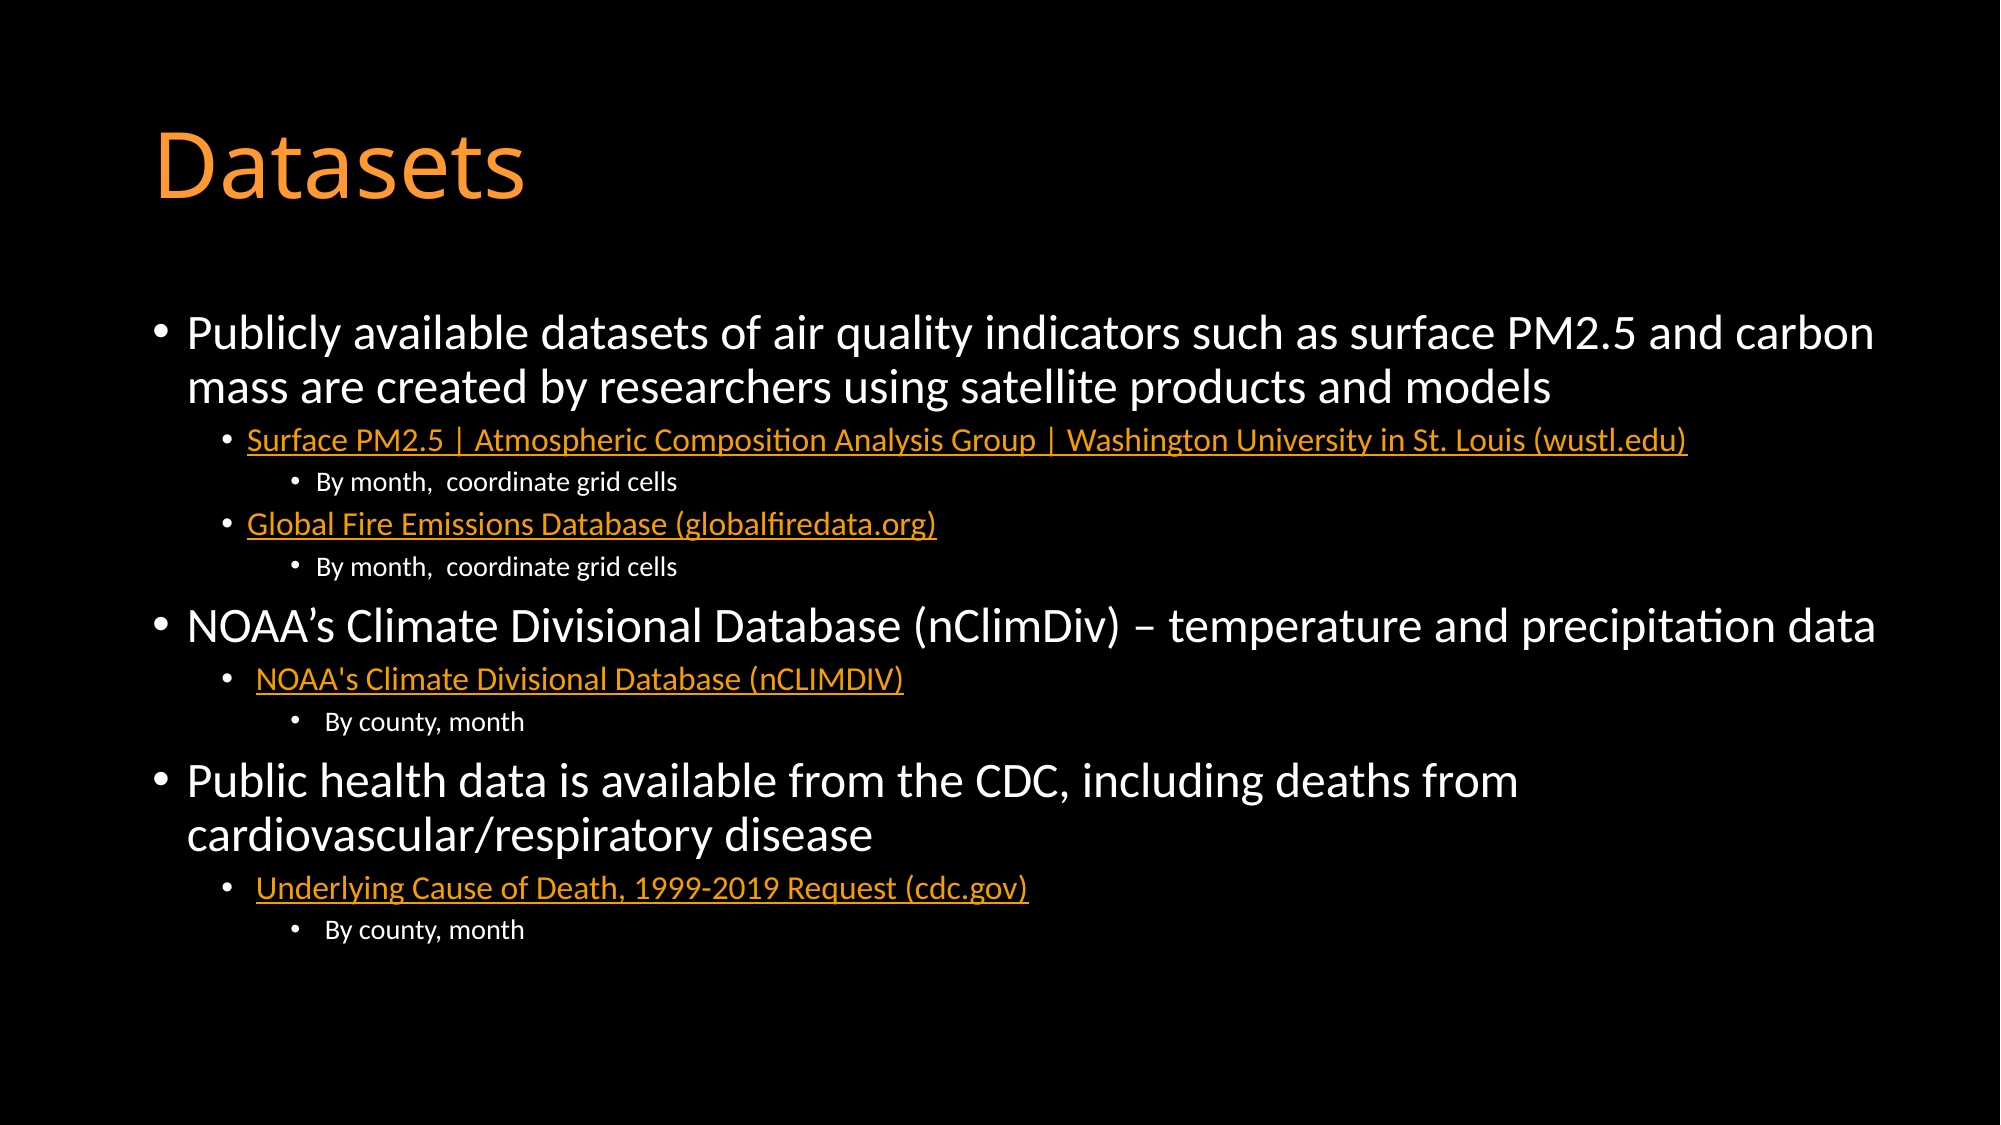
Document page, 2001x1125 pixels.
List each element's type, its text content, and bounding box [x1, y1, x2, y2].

title Datasets [137, 59, 1863, 278]
